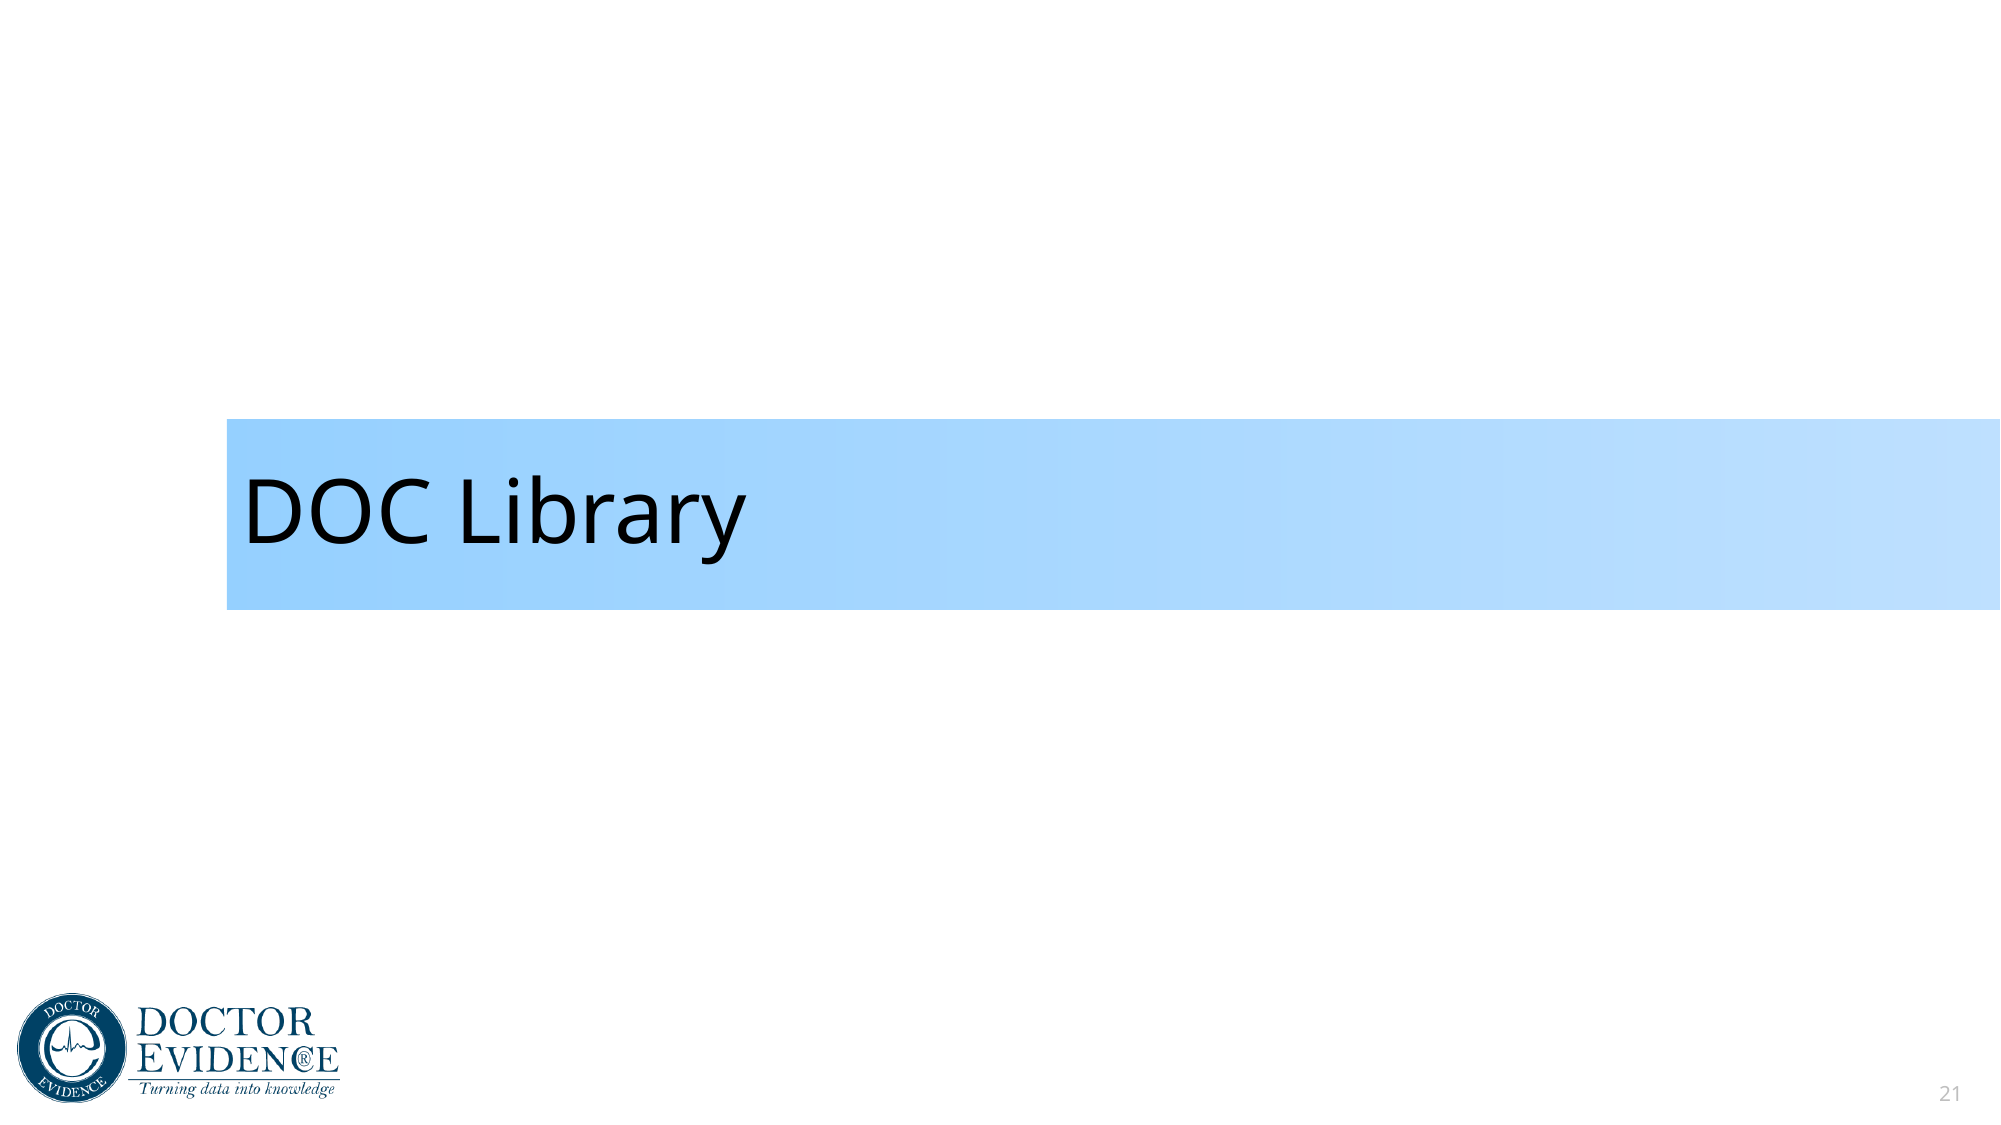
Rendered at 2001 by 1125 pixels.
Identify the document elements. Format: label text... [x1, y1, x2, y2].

title DOC Library [226, 418, 2000, 610]
picture [17, 993, 340, 1103]
